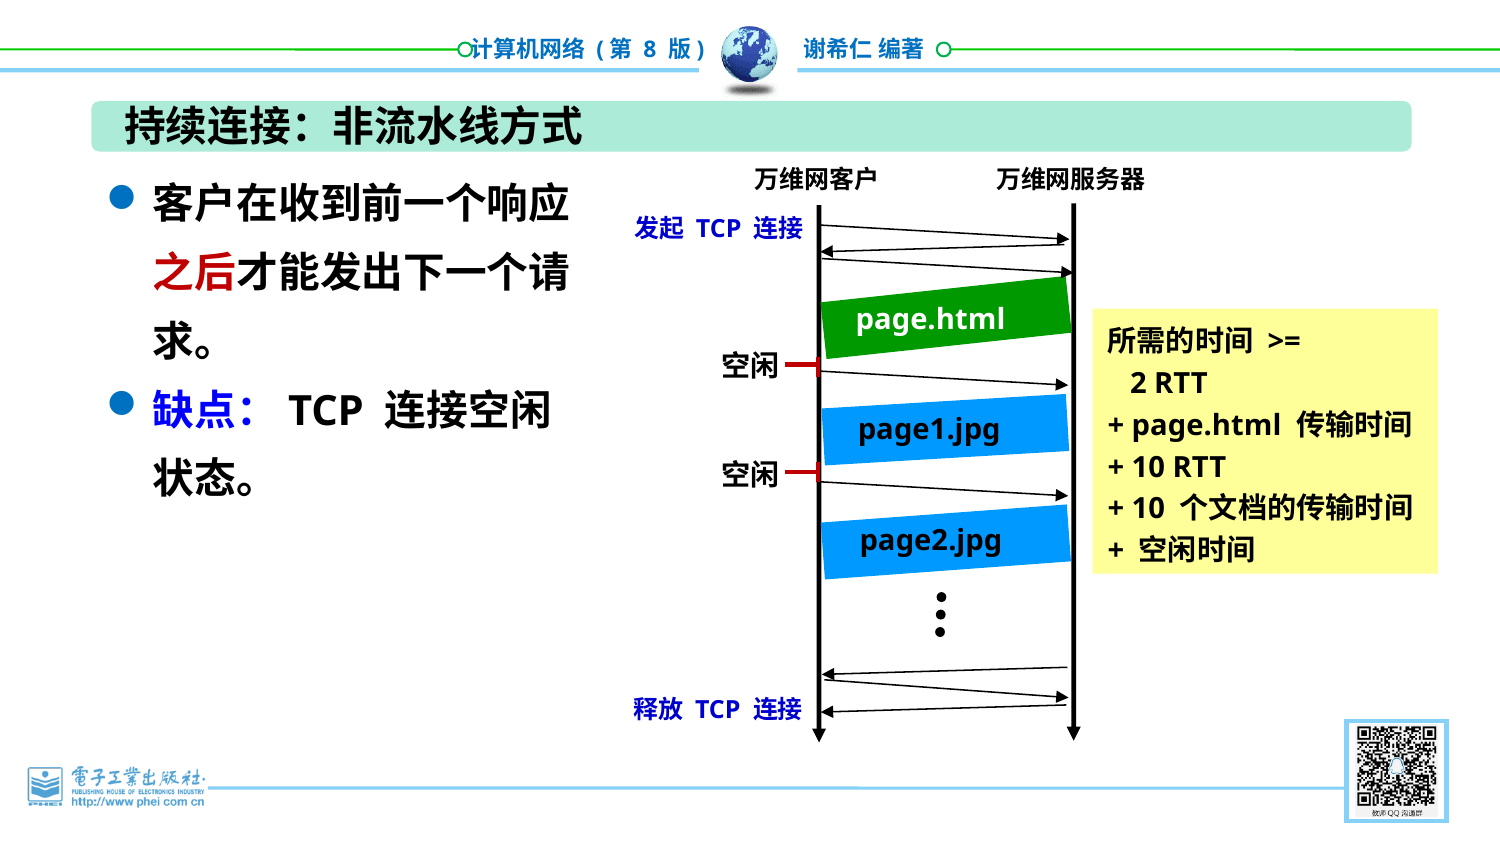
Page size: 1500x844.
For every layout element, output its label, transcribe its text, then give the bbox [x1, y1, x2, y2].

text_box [934, 591, 947, 638]
text_box 万维网服务器 [981, 156, 1162, 201]
text_box [91, 100, 109, 152]
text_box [706, 339, 1069, 448]
picture [719, 24, 779, 100]
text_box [619, 204, 1074, 347]
picture [23, 764, 208, 809]
picture [1355, 724, 1438, 817]
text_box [618, 666, 1069, 732]
text_box [1071, 575, 1080, 741]
text_box 客户在收到前一个响应之后才能发出下一个请求。 缺点：TCP 连接空闲状态。 [91, 151, 591, 510]
text_box [608, 100, 1412, 152]
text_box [706, 448, 1070, 571]
text_box 万维网客户 [739, 156, 895, 201]
text_box 持续连接：非流水线方式 [109, 92, 608, 158]
text_box 所需的时间 >= 2 RTT + page.html 传输时间 + 10 RTT + 10 个文档的传输时间 + 空闲时间 [1092, 308, 1439, 574]
